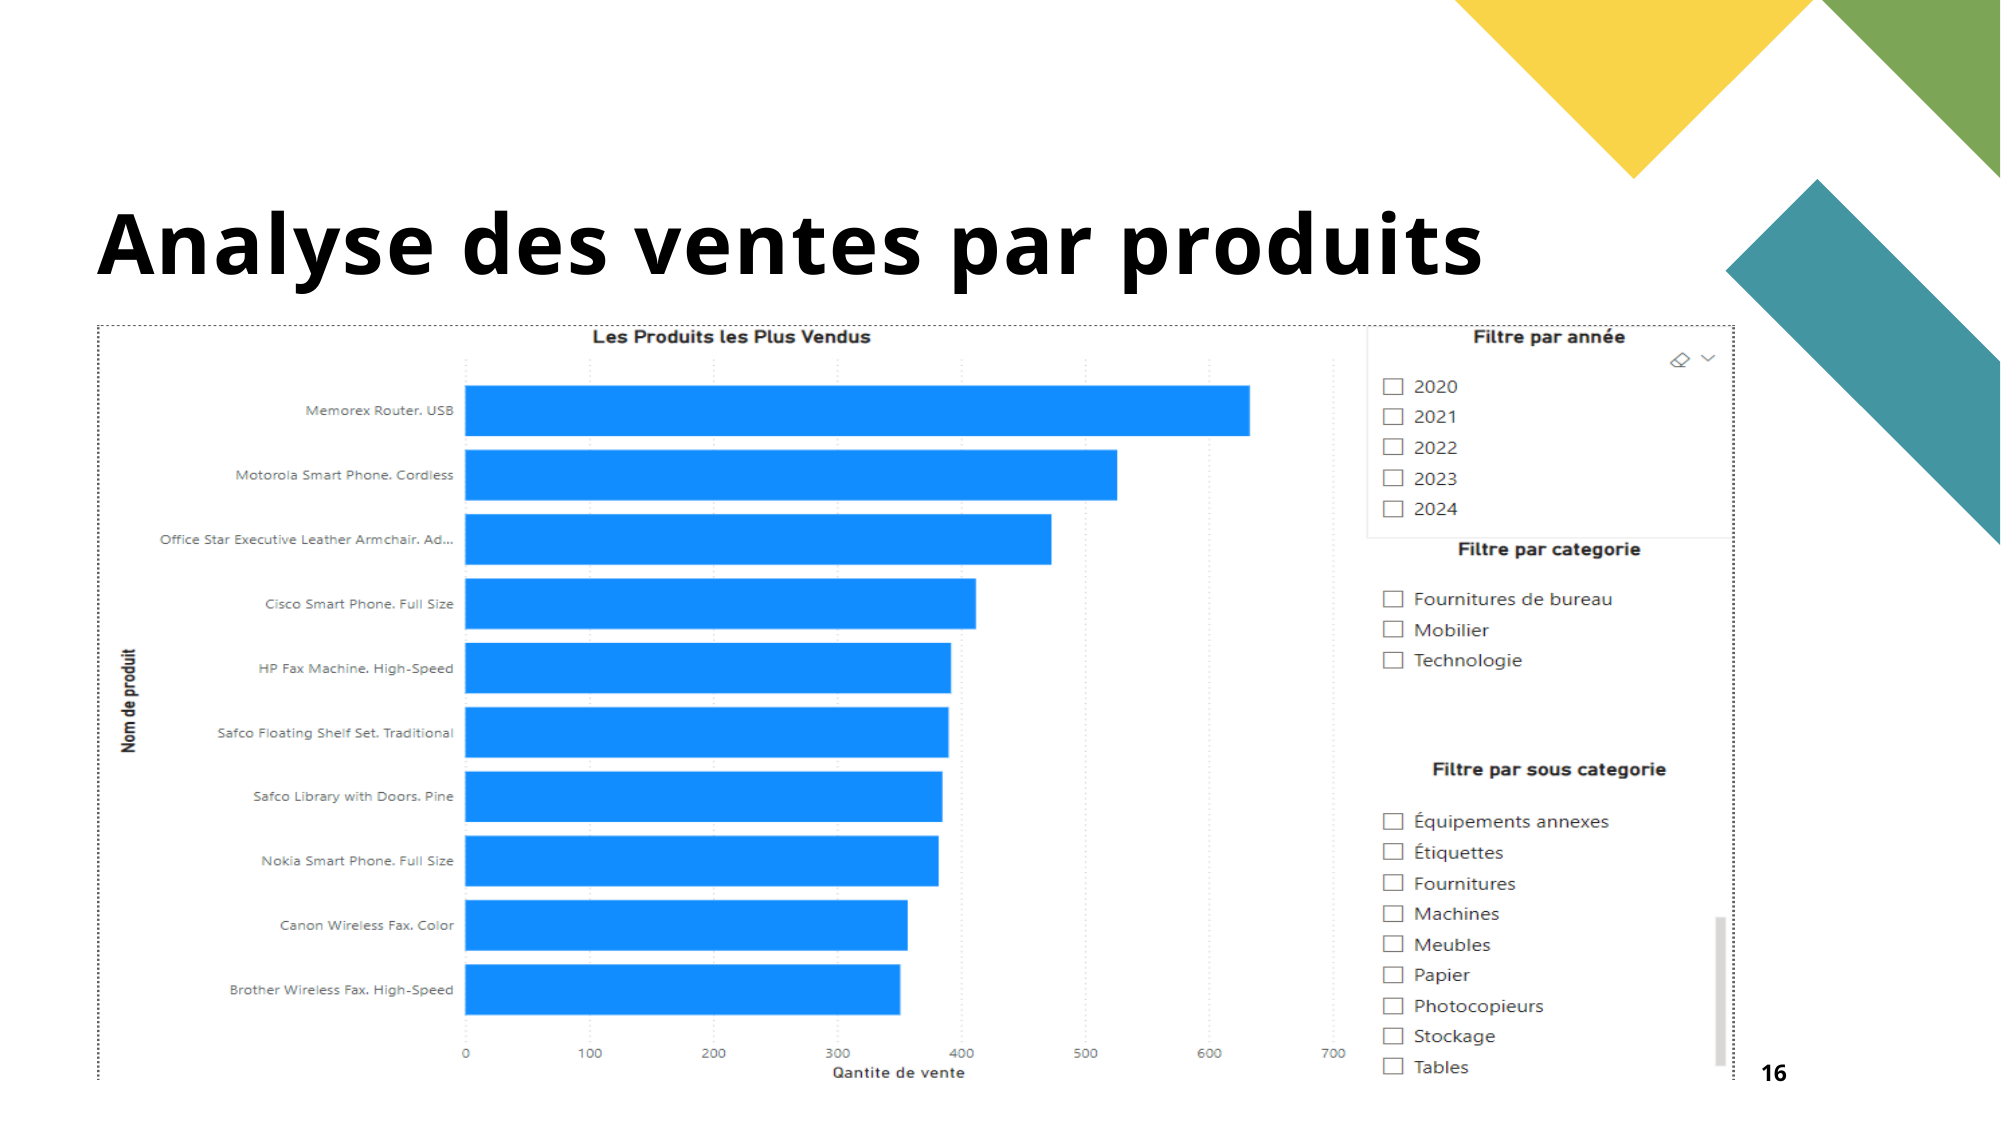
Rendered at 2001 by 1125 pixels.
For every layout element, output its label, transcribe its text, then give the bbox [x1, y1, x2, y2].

title Analyse des ventes par produits [97, 32, 1735, 291]
slide_number 16 [1760, 1059, 1847, 1100]
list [97, 325, 1735, 1080]
